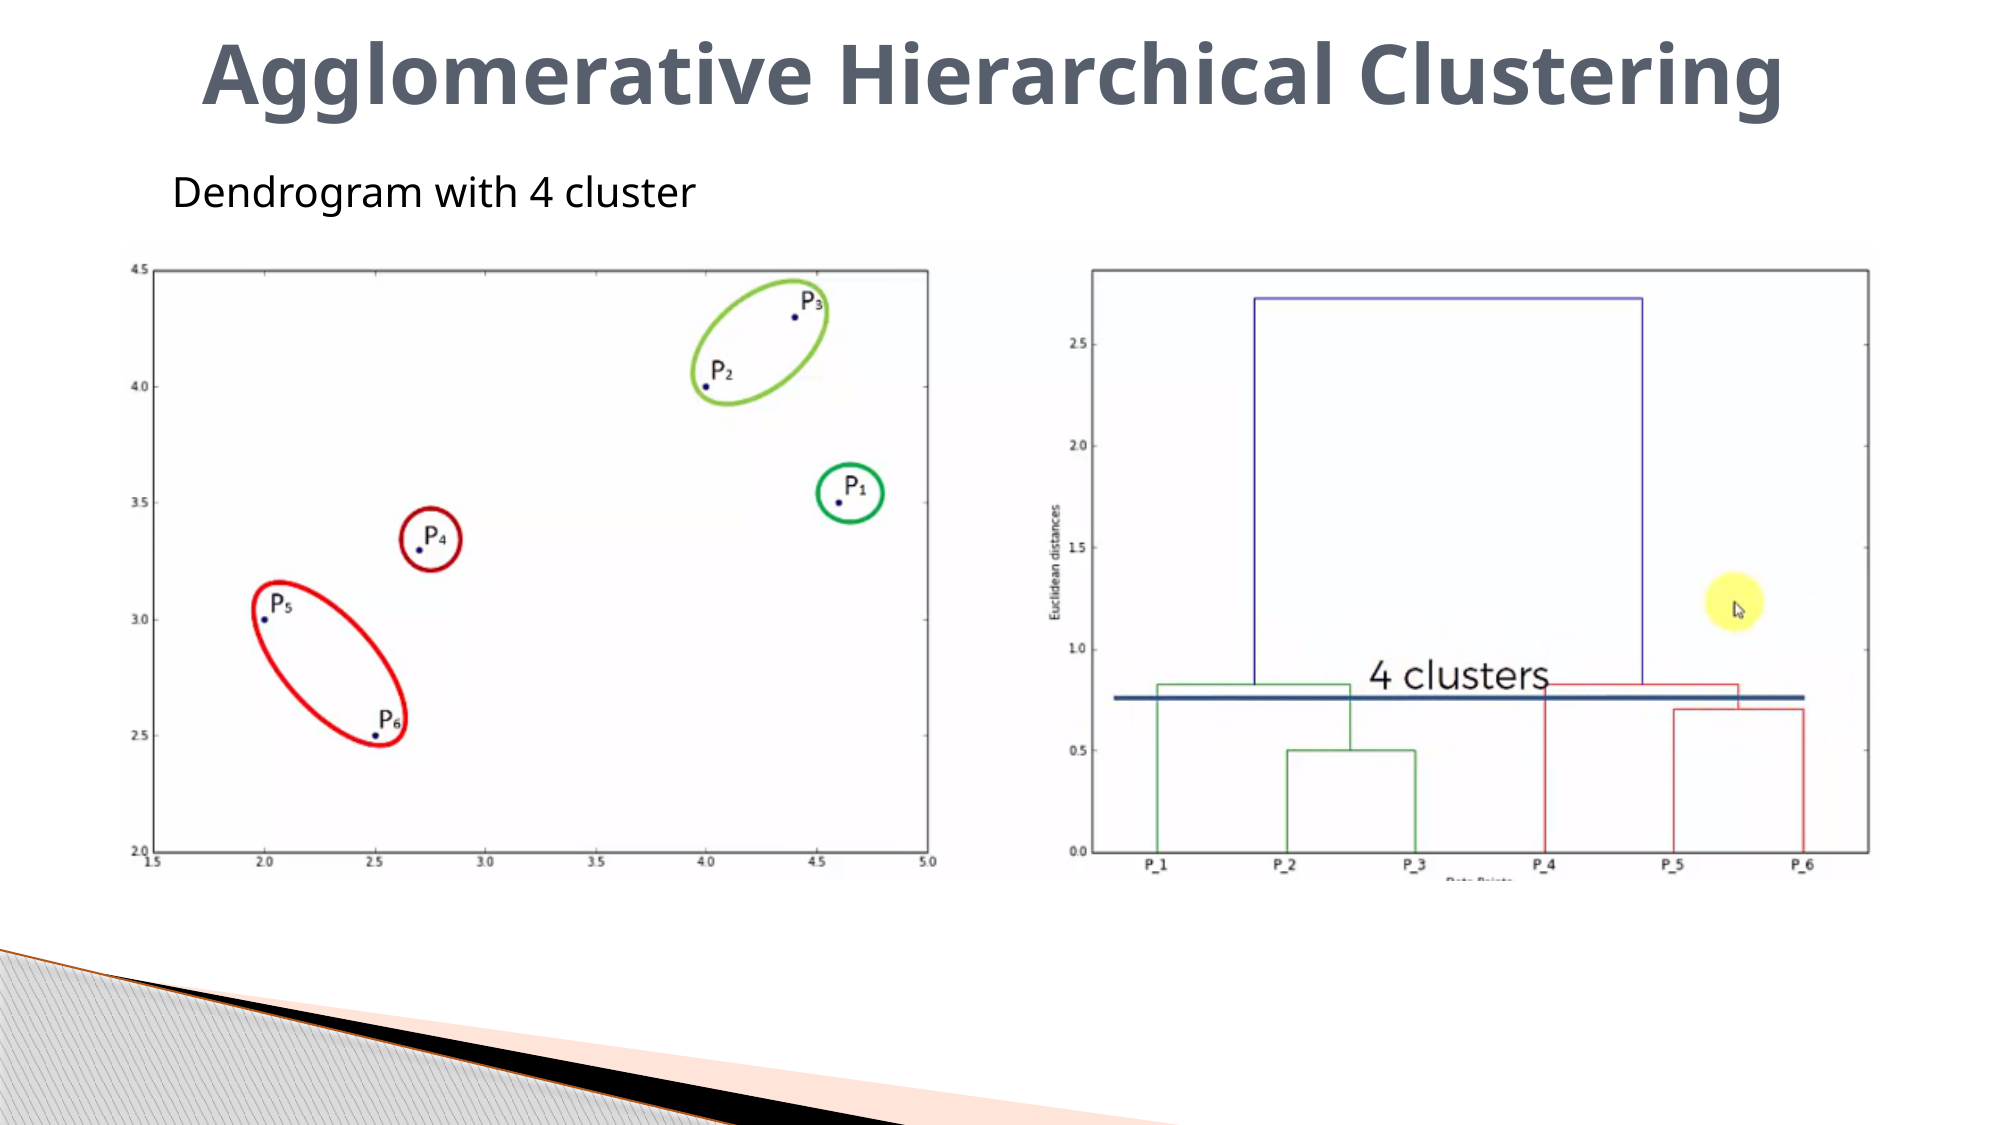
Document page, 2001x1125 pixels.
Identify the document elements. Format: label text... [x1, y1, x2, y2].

title Agglomerative Hierarchical Clustering [187, 13, 1813, 129]
text_box Dendrogram with 4 cluster [157, 158, 1813, 224]
picture [125, 244, 1875, 881]
